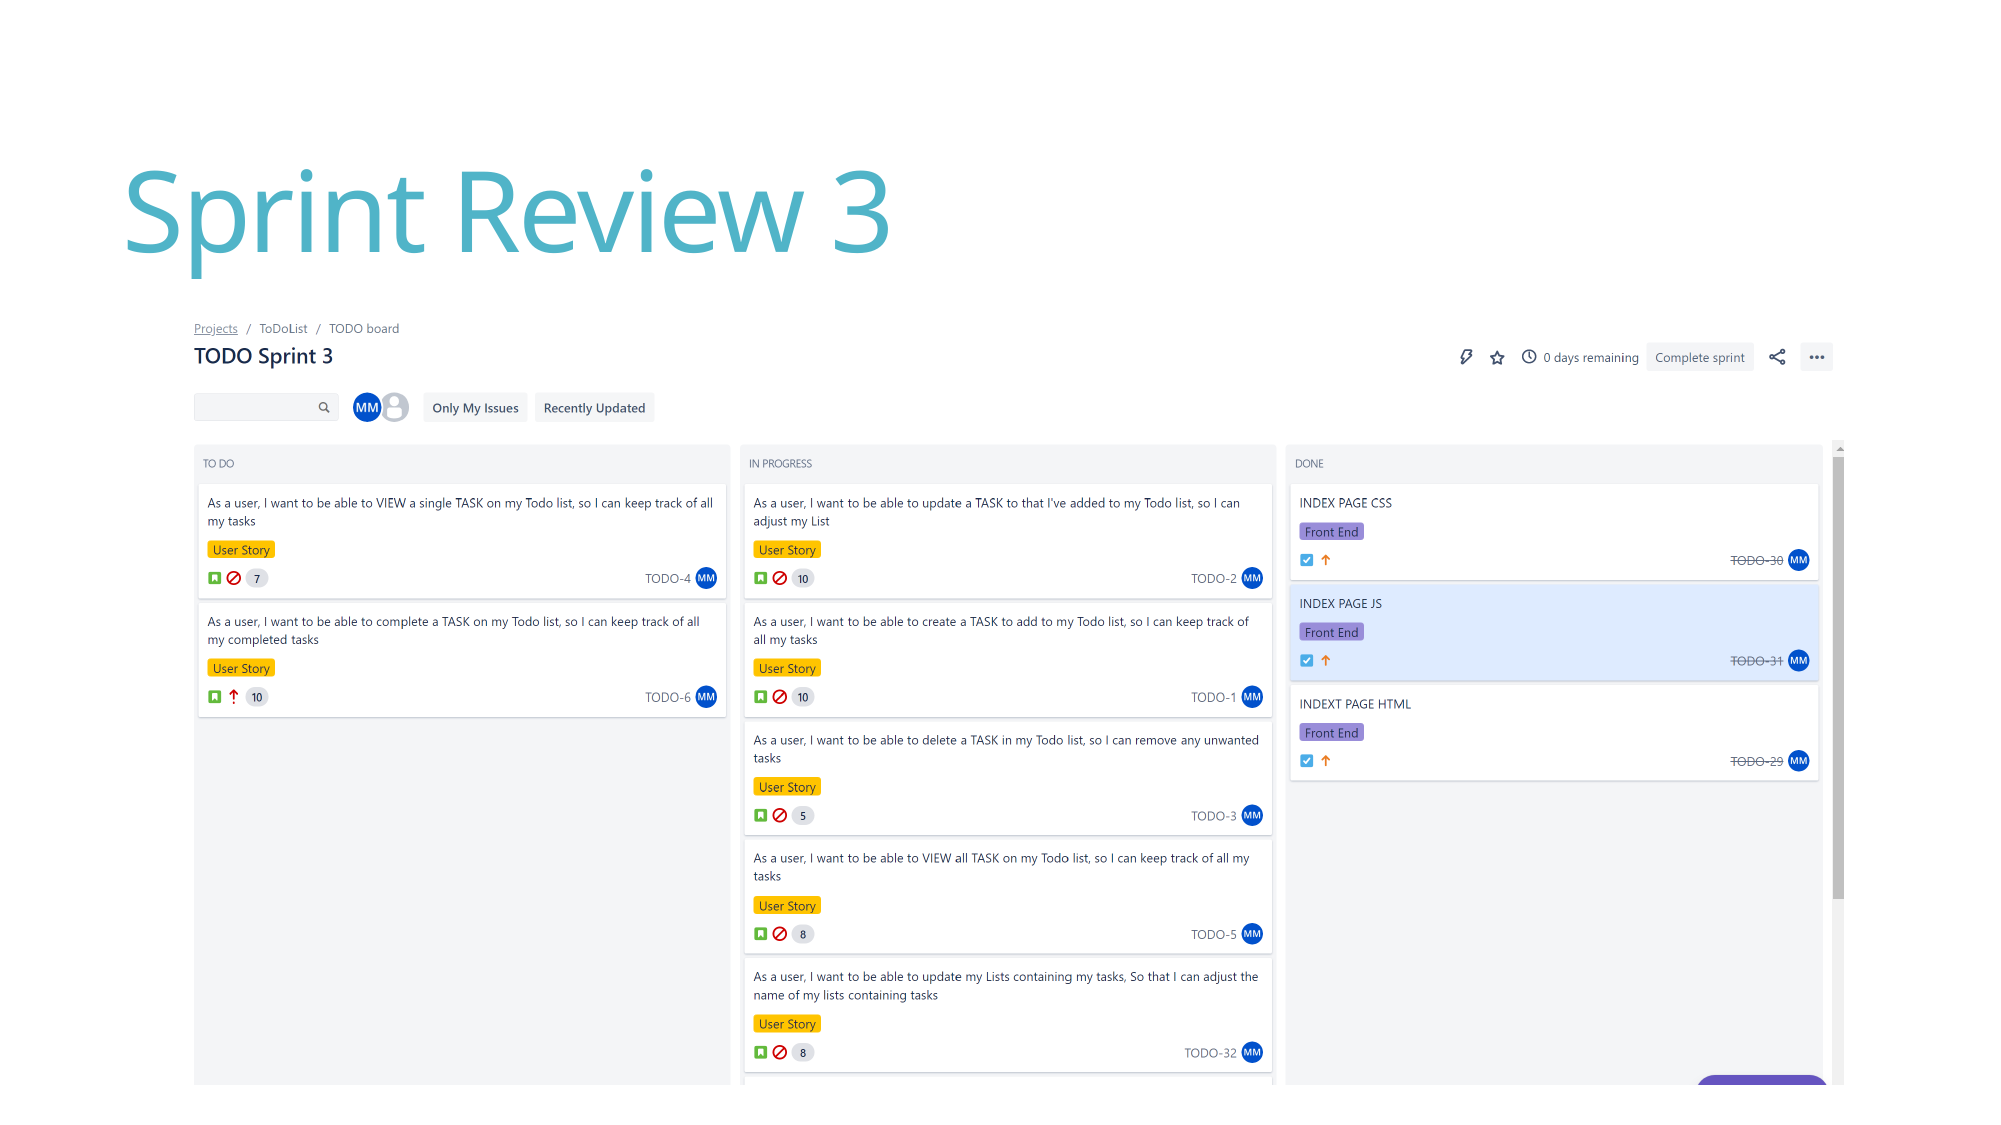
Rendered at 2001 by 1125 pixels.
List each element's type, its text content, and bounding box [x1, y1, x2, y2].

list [179, 303, 1844, 1085]
title Sprint Review 3 [107, 81, 1875, 354]
